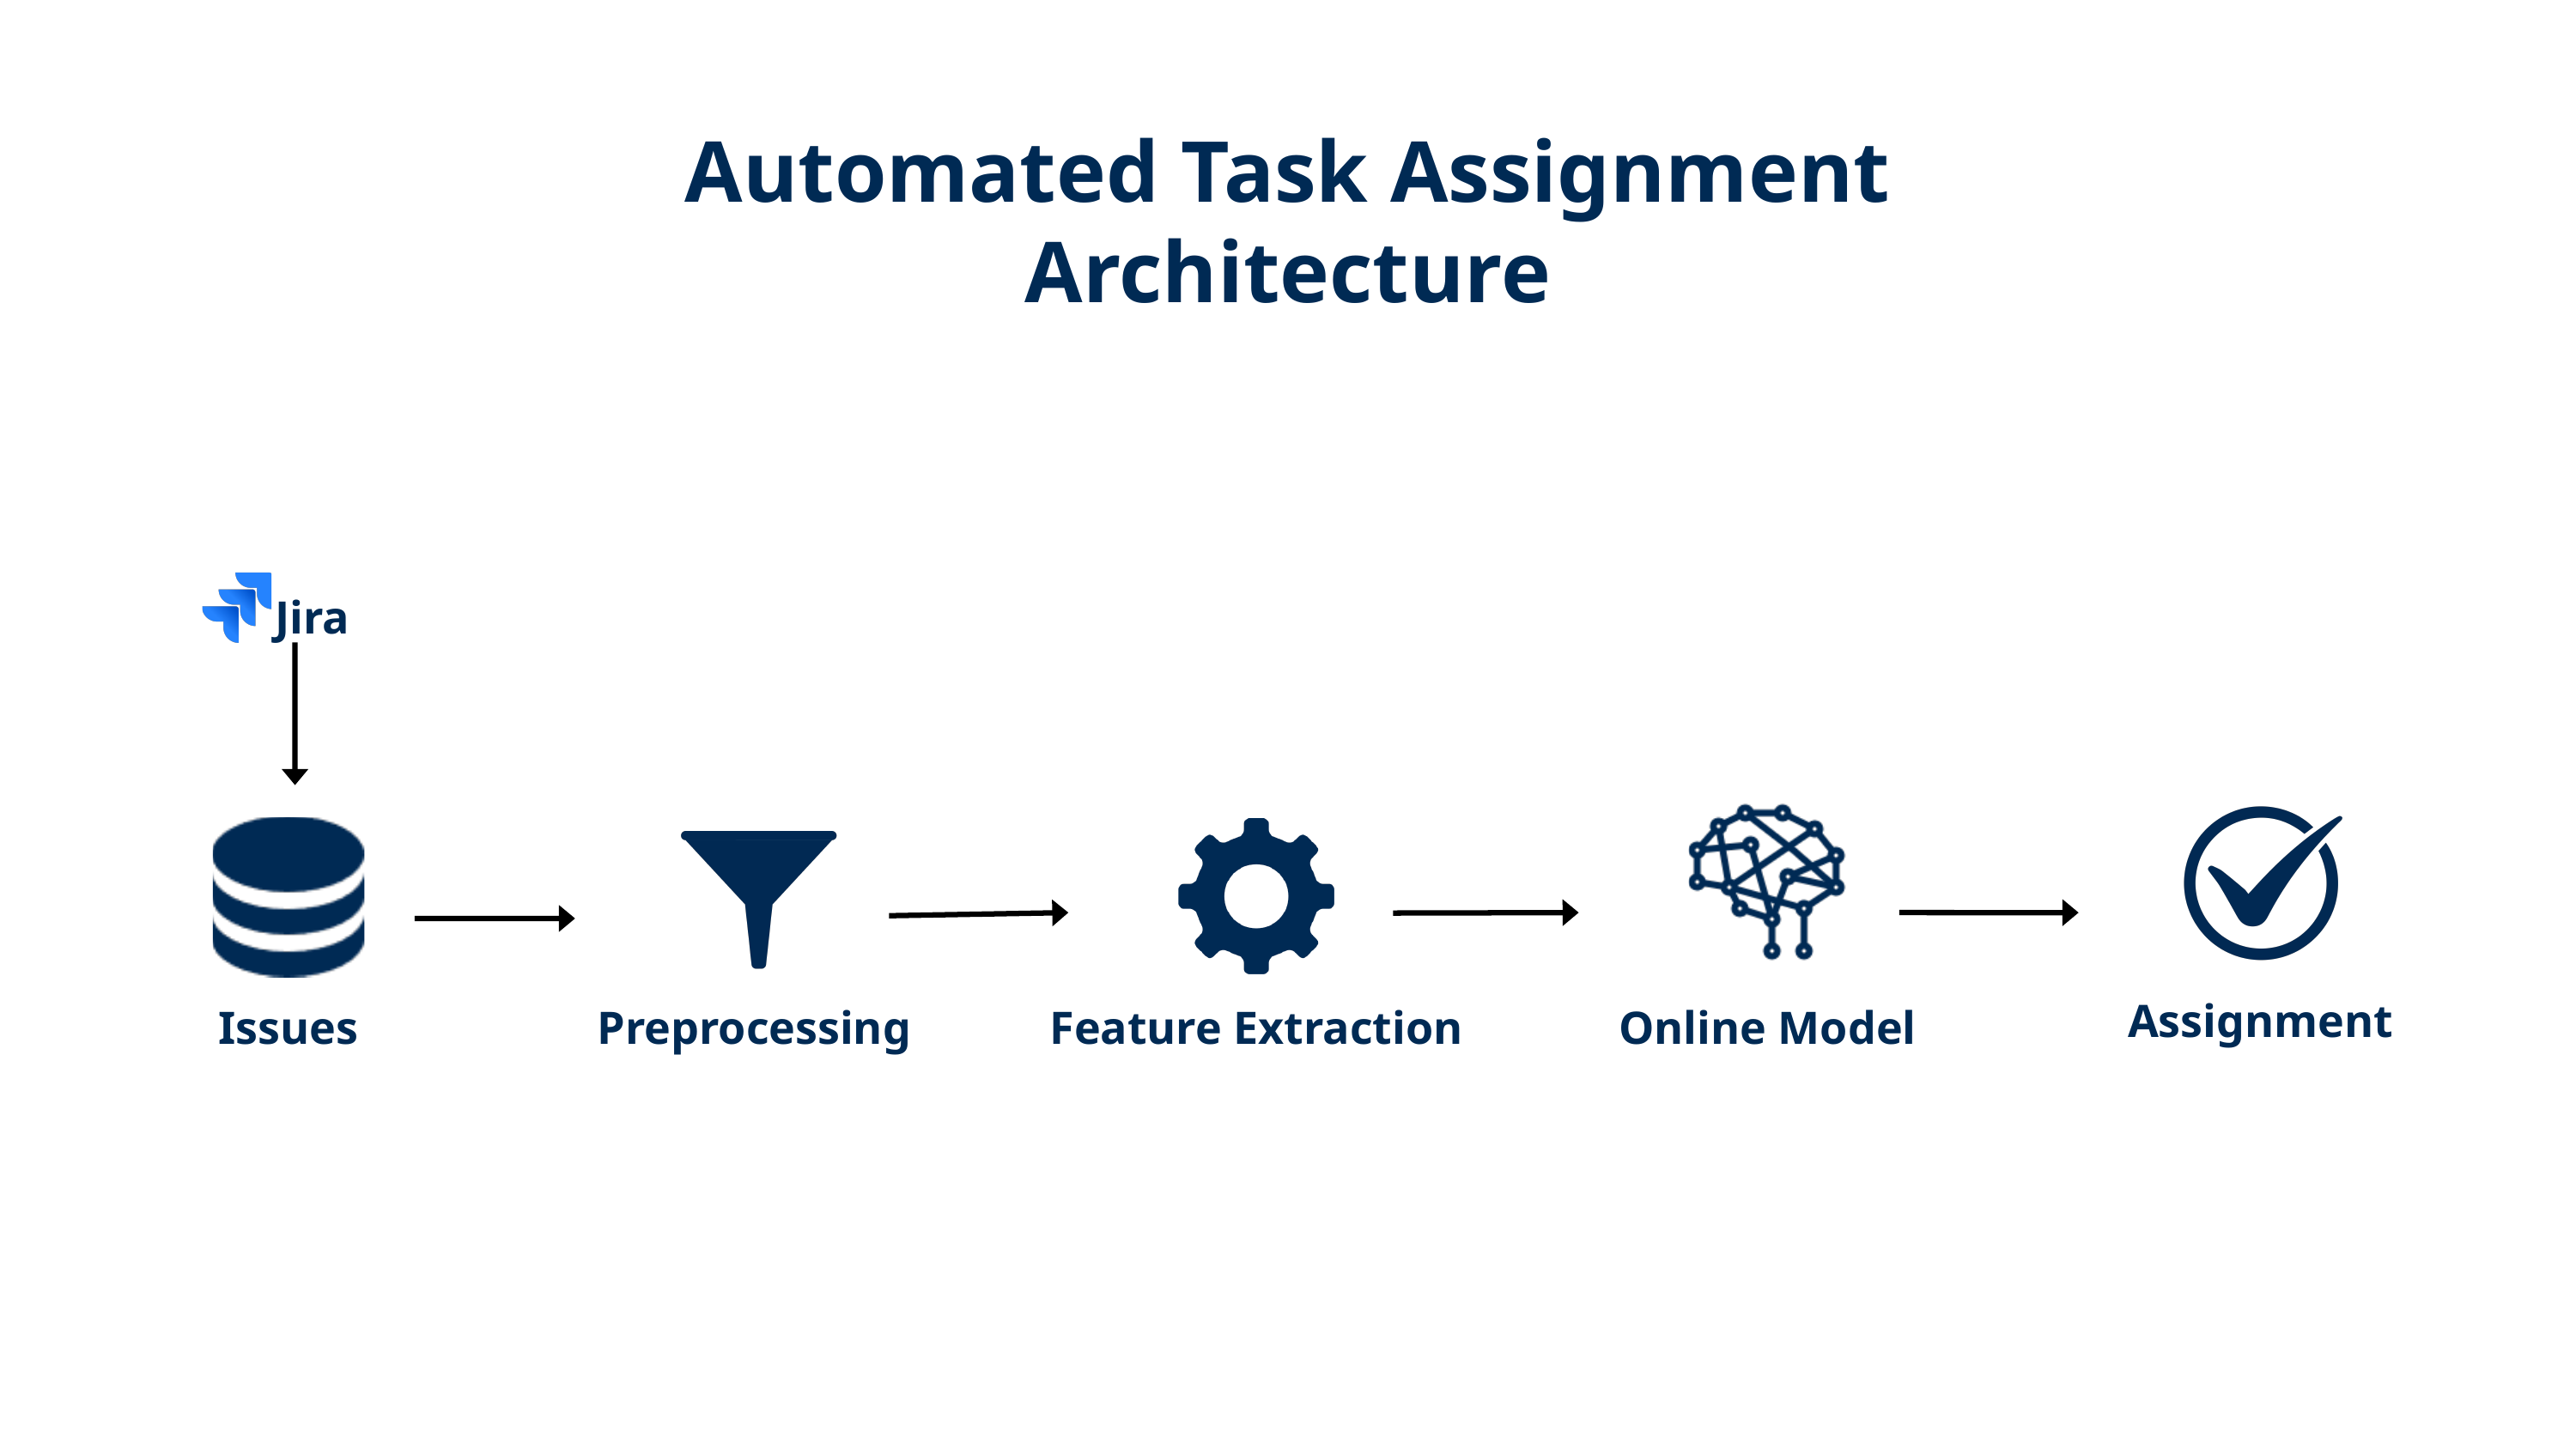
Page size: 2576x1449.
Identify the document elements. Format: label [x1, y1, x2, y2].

text_box [202, 564, 388, 785]
text_box [669, 70, 1907, 320]
text_box [1393, 903, 1579, 922]
text_box [8, 797, 2518, 1053]
text_box [1899, 903, 2079, 922]
text_box [414, 909, 575, 928]
